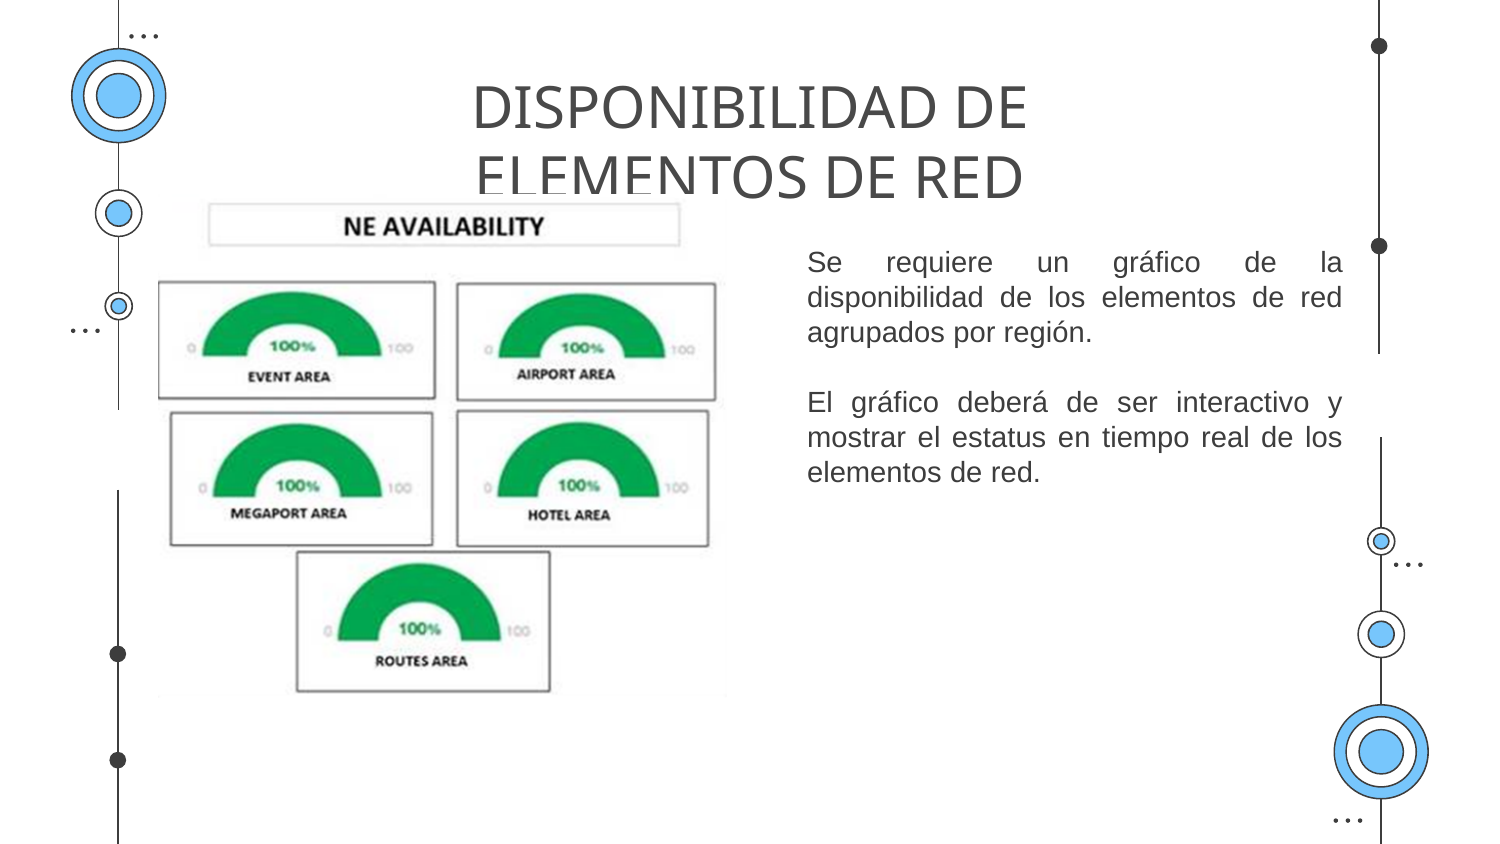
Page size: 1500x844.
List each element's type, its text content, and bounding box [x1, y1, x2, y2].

text_box Se requiere un gráfico de la disponibilidad de los elementos de red agrupados por región. El gráfico deberá de ser interactivo y mostrar el estatus en tiempo real de los elementos de red. [792, 235, 1359, 638]
picture [158, 194, 727, 699]
title DISPONIBILIDAD DE ELEMENTOS DE RED [299, 55, 1201, 150]
